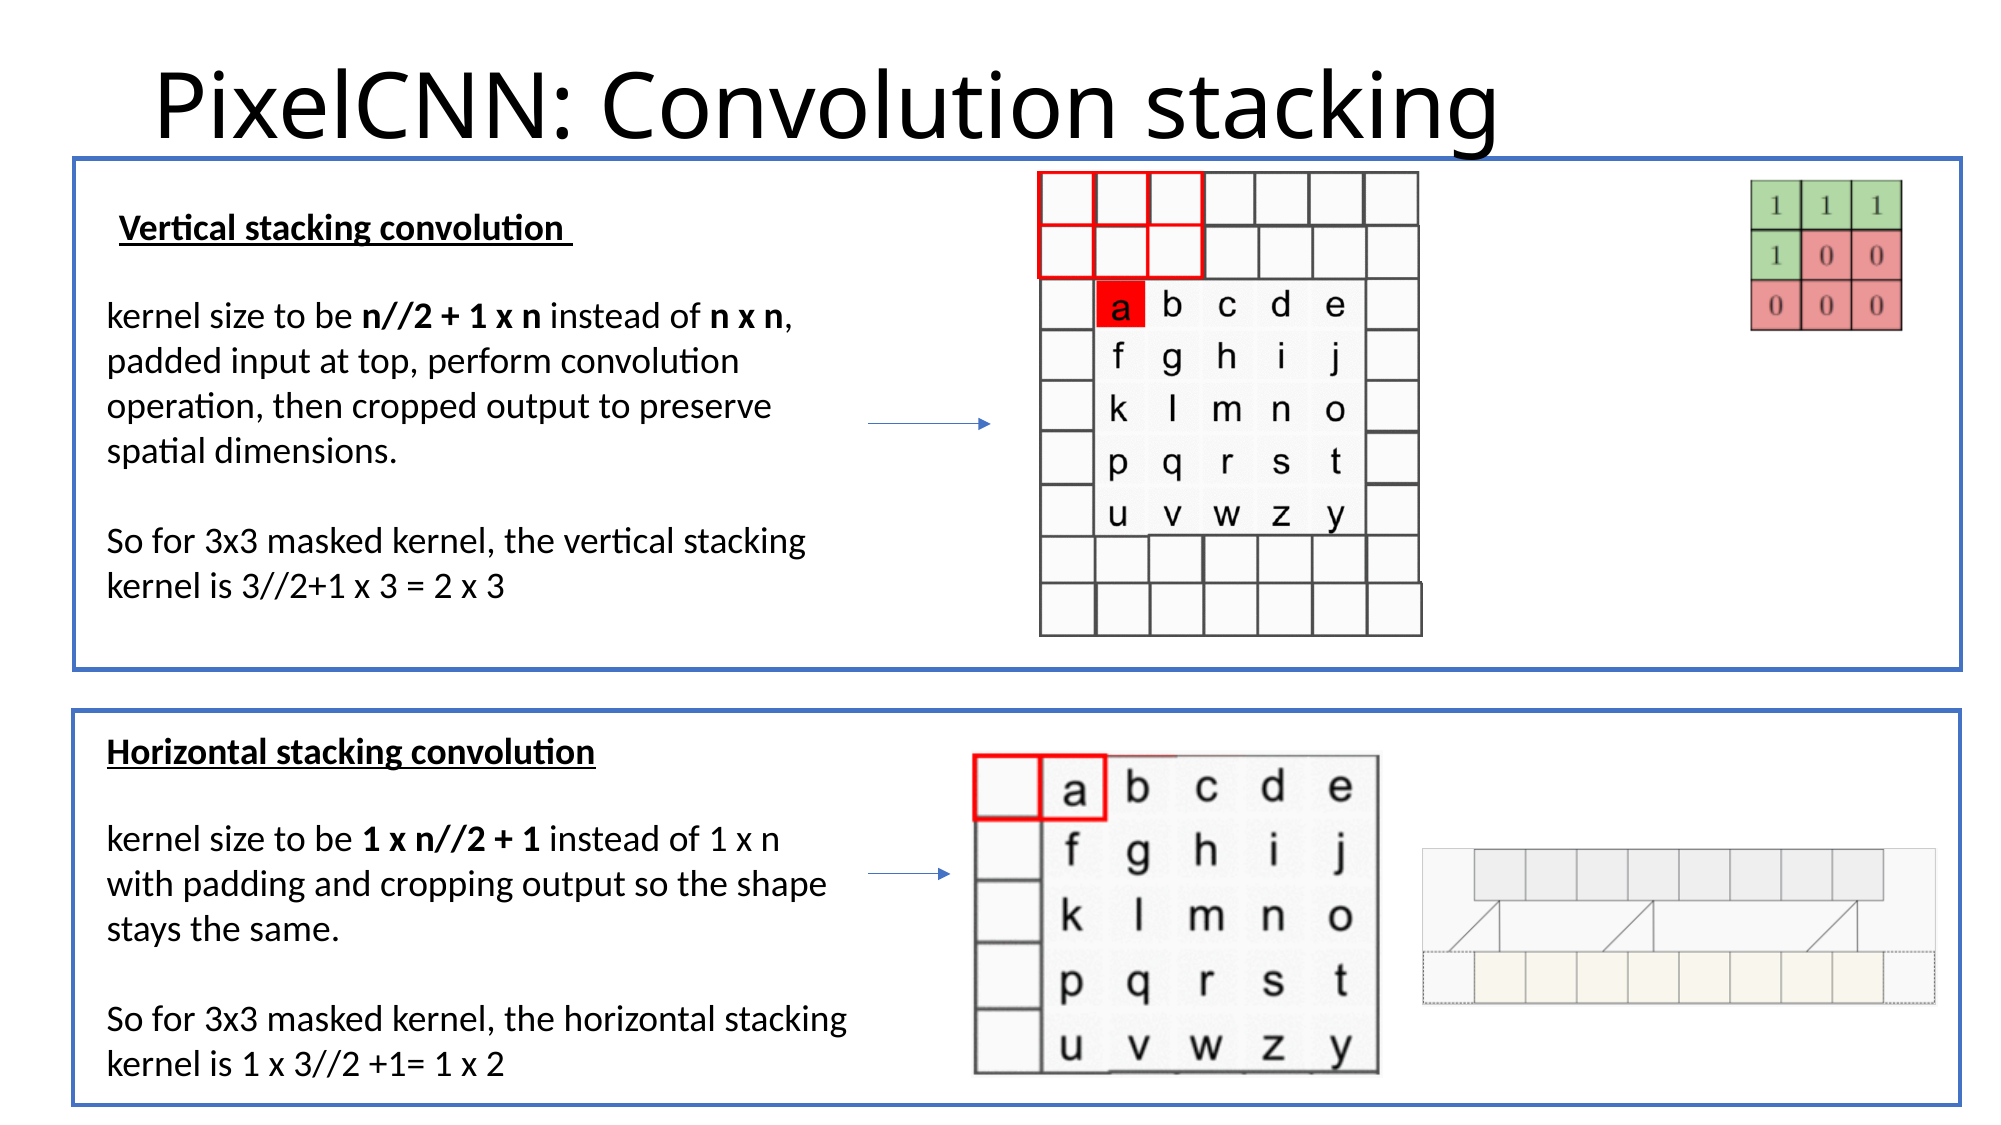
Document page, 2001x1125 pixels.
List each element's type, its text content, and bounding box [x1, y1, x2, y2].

text_box [72, 710, 1961, 1106]
picture [1422, 848, 1938, 1007]
text_box PixelCNN: Convolution stacking [137, 0, 1863, 218]
picture [971, 749, 1383, 1078]
text_box [73, 157, 1962, 670]
picture [1037, 169, 1423, 638]
picture [1742, 174, 1912, 339]
